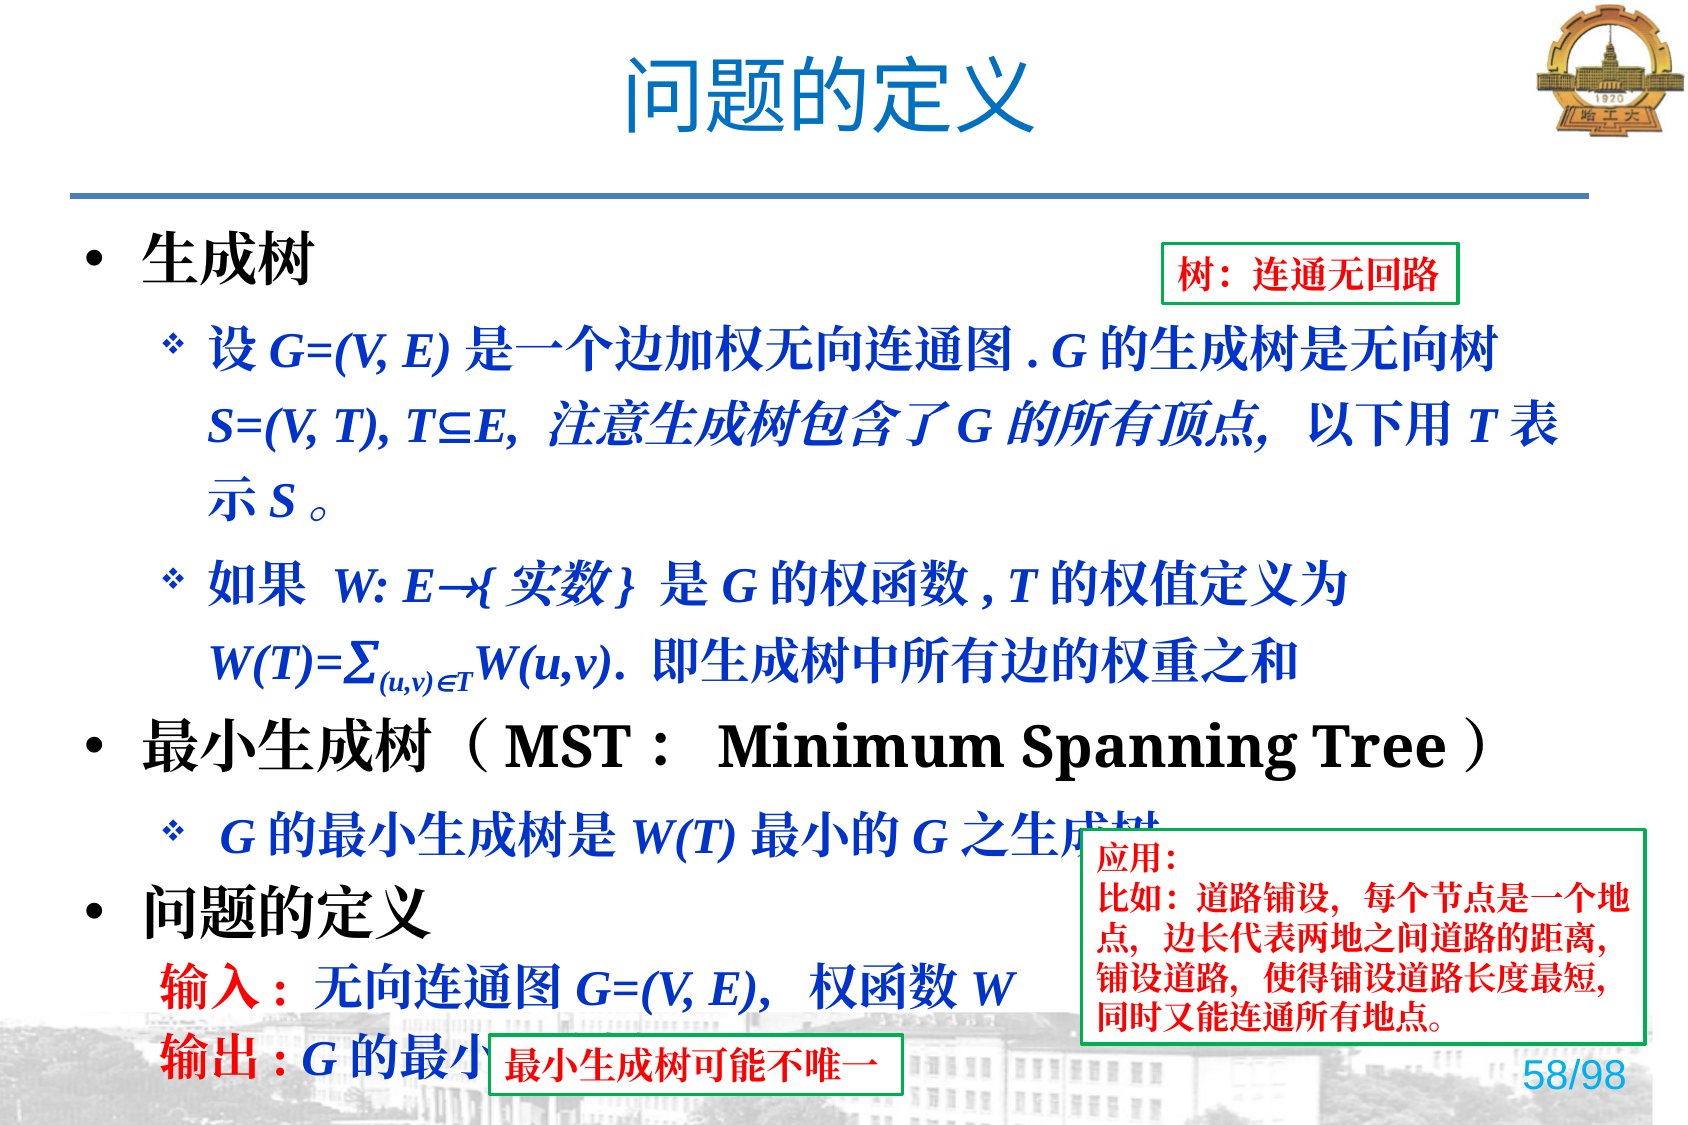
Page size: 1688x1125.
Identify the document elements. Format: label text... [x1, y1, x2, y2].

text_box 树：连通无回路 [1162, 243, 1458, 304]
picture [0, 529, 1688, 1125]
text_box 应用： 比如：道路铺设，每个节点是一个地点，边长代表两地之间道路的距离，铺设道路，使得铺设道路长度最短，同时又能连通所有地点。 [1081, 829, 1646, 1044]
text_box 最小生成树可能不唯一 [489, 1034, 903, 1095]
picture [1528, 3, 1688, 141]
list 生成树 设G=(V, E)是一个边加权无向连通图. G的生成树是无向树S=(V, T), TE, 注意生成树包含了G的所有顶点，以下用T表示S。 如果 W: E{实数} 是G的权函数, T的权值定义为W(T)=(u,v)TW(u,v). 即生成树中所有边的权重之和 最小生成树（MST：Minimum Spanning Tree） G的最小生成树是W(T)最小的G之生成树. 问题的定义 输入: 无向连通图G=(V, E), 权函数W 输出: G的最小生成树 [70, 214, 1590, 1013]
title 问题的定义 [70, 7, 1590, 179]
